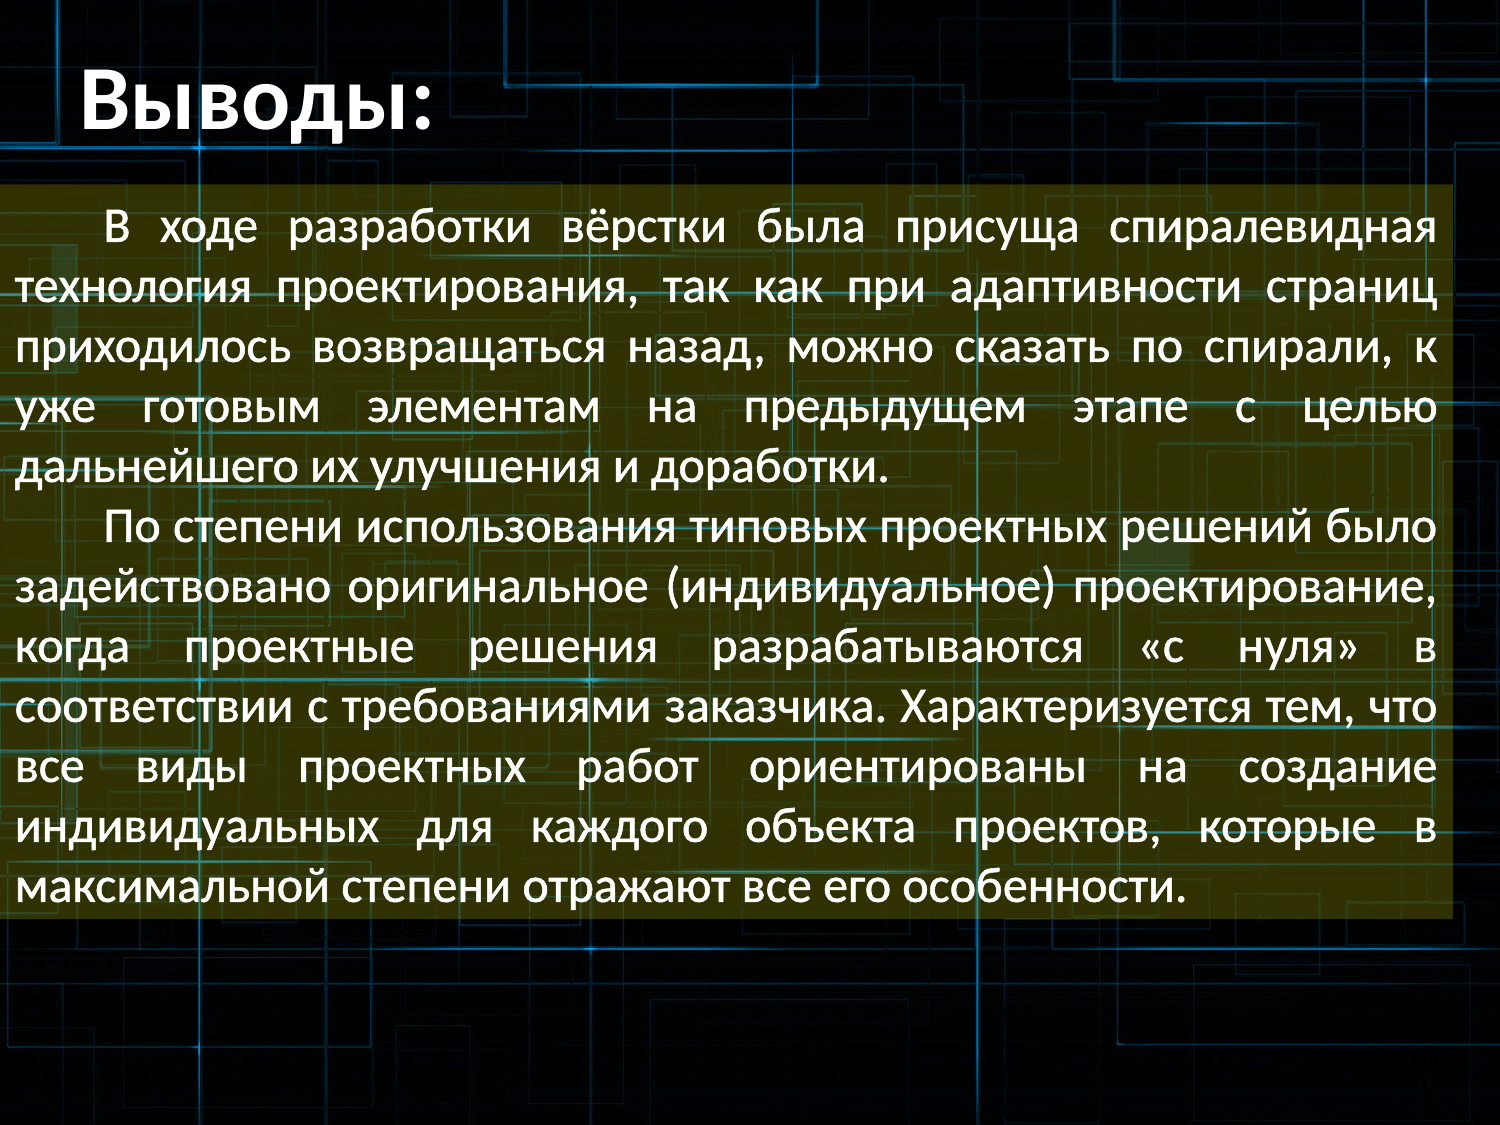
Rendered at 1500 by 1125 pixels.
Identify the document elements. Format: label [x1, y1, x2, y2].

list [0, 0, 1500, 1125]
